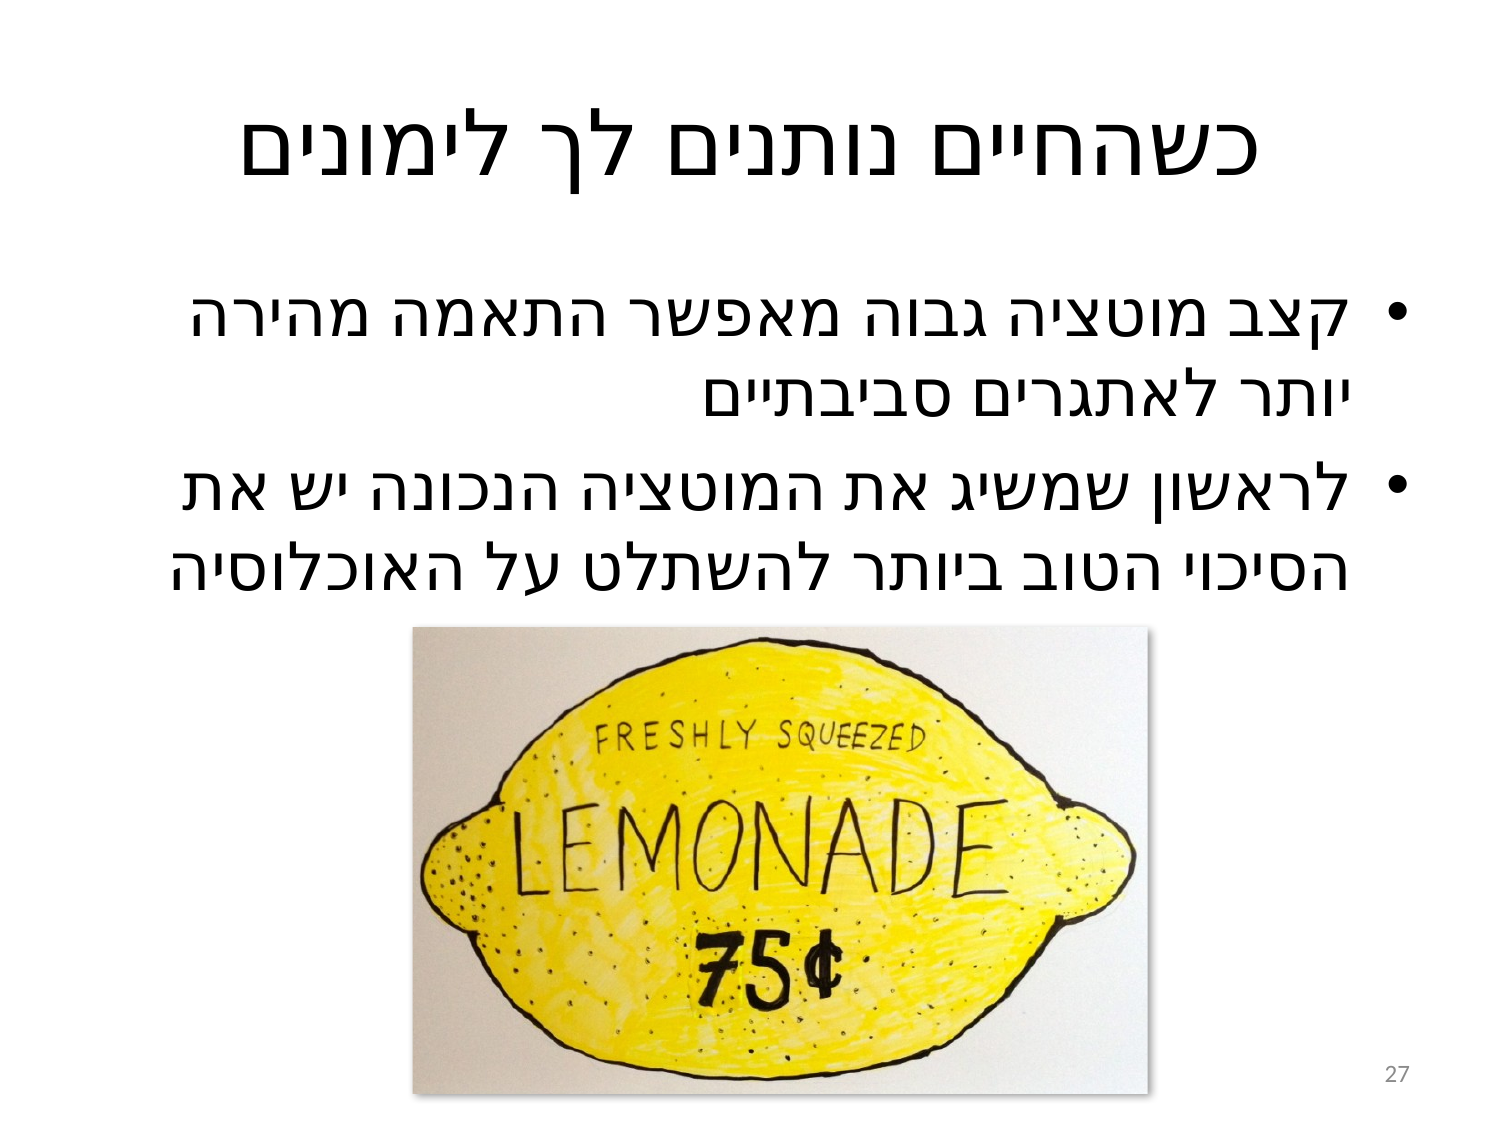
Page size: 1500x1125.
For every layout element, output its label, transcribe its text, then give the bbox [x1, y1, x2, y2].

title כשהחיים נותנים לך לימונים [75, 45, 1425, 233]
picture [412, 627, 1148, 1094]
list קצב מוטציה גבוה מאפשר התאמה מהירה יותר לאתגרים סביבתיים לראשון שמשיג את המוטציה הנכונה יש את הסיכוי הטוב ביותר להשתלט על האוכלוסיה [75, 262, 1425, 1005]
slide_number 27 [1148, 1042, 1425, 1103]
